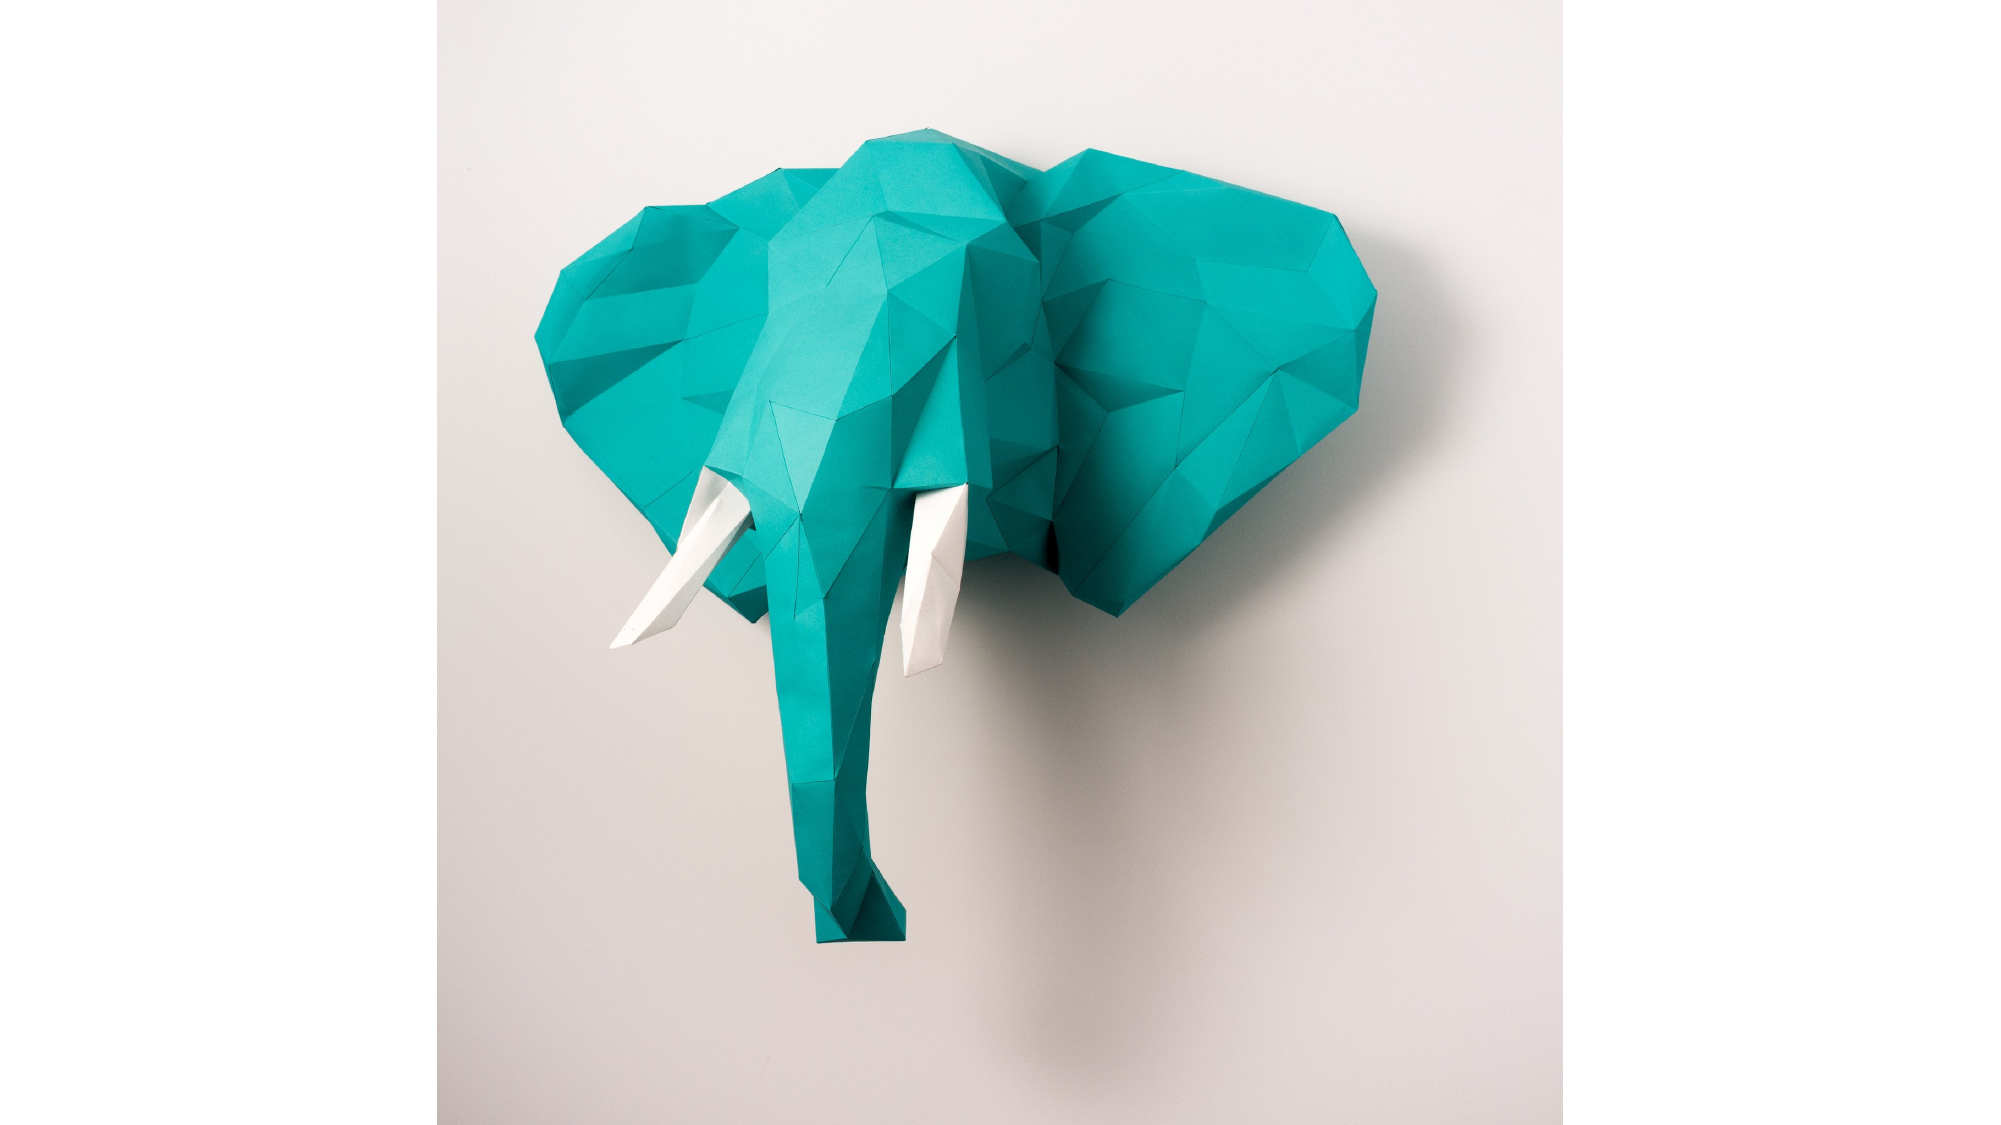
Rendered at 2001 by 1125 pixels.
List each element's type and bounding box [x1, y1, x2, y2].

picture [437, 0, 1563, 1125]
